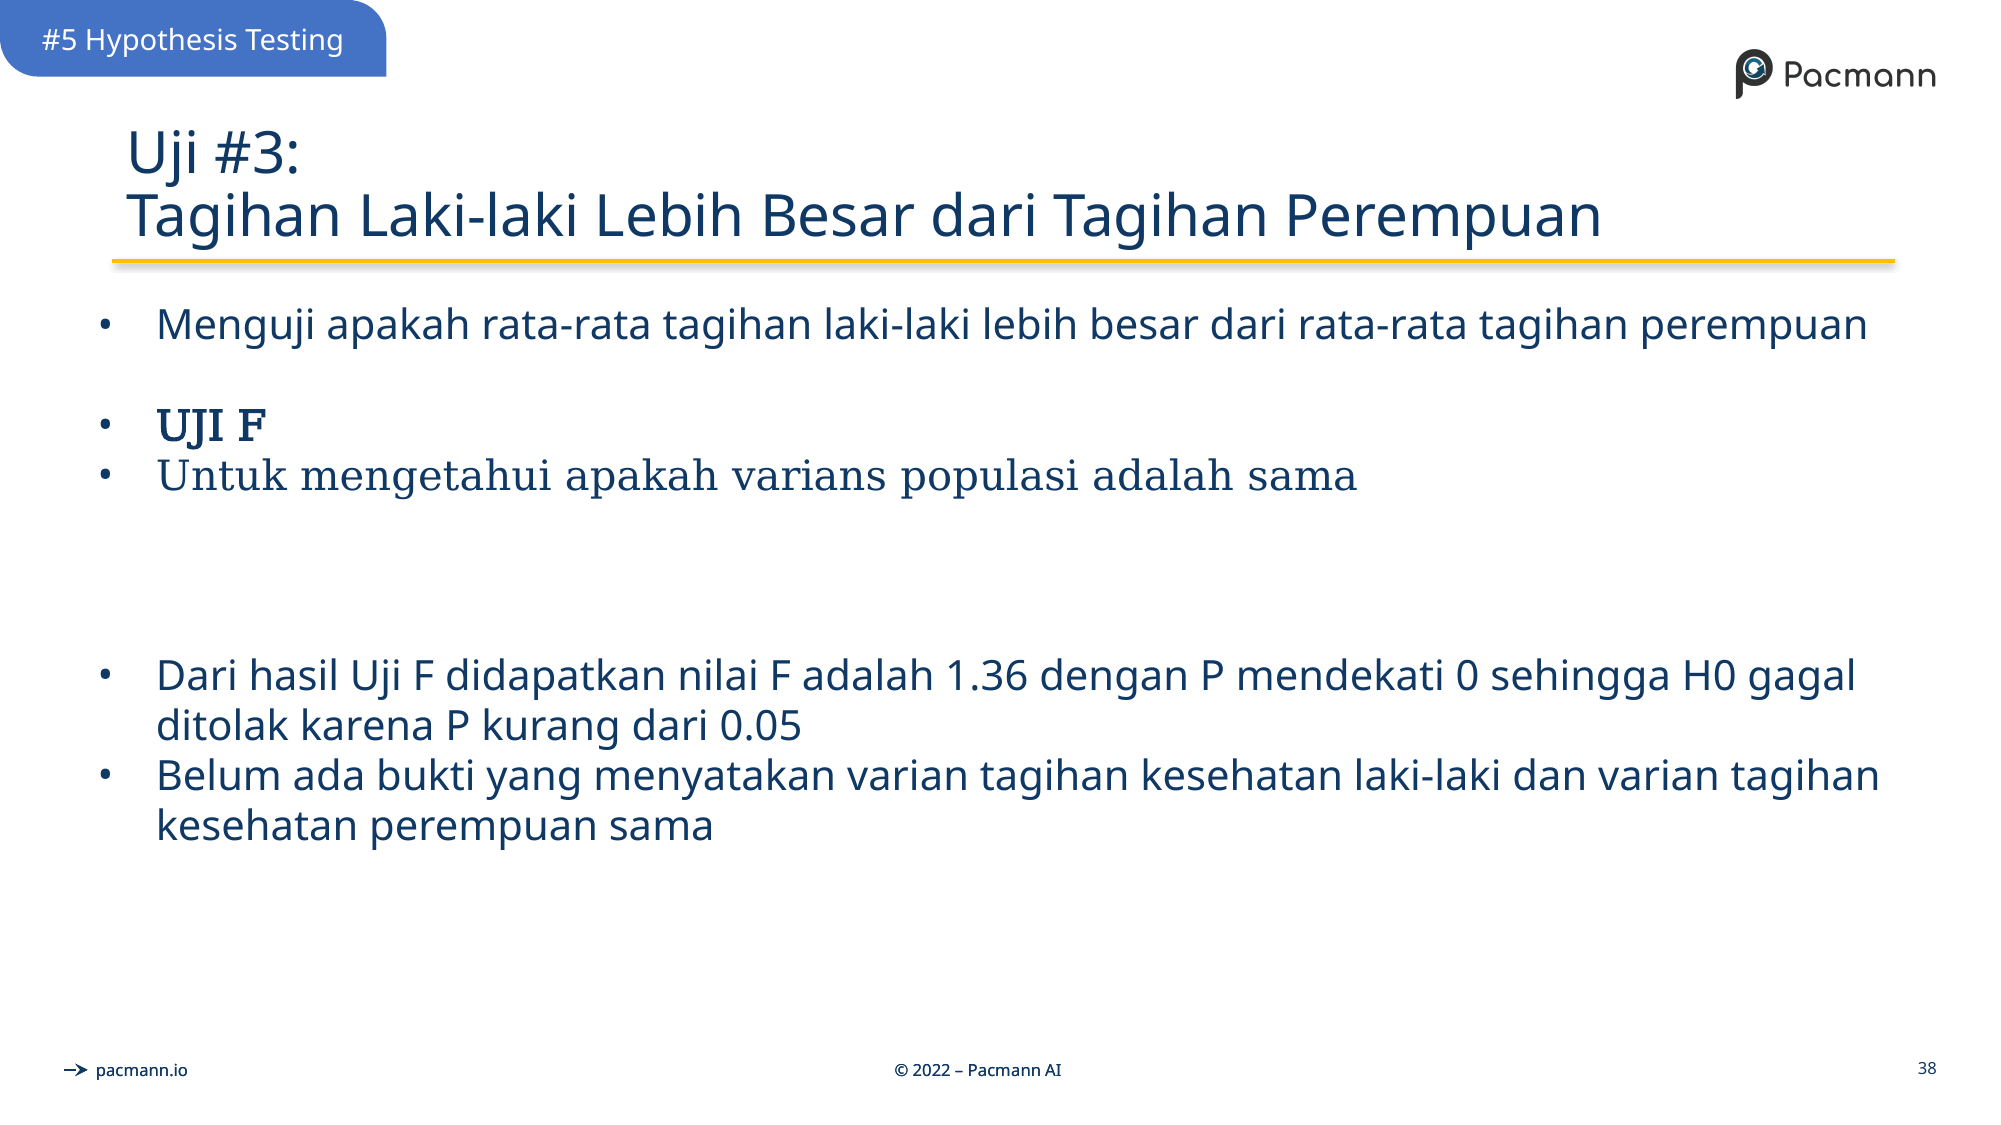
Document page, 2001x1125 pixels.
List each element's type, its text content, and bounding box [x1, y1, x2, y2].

picture [1707, 36, 1966, 77]
title Uji #3: Tagihan Laki-laki Lebih Besar dari Tagihan Perempuan [111, 77, 2000, 296]
text_box #5 Hypothesis Testing [0, 0, 389, 79]
